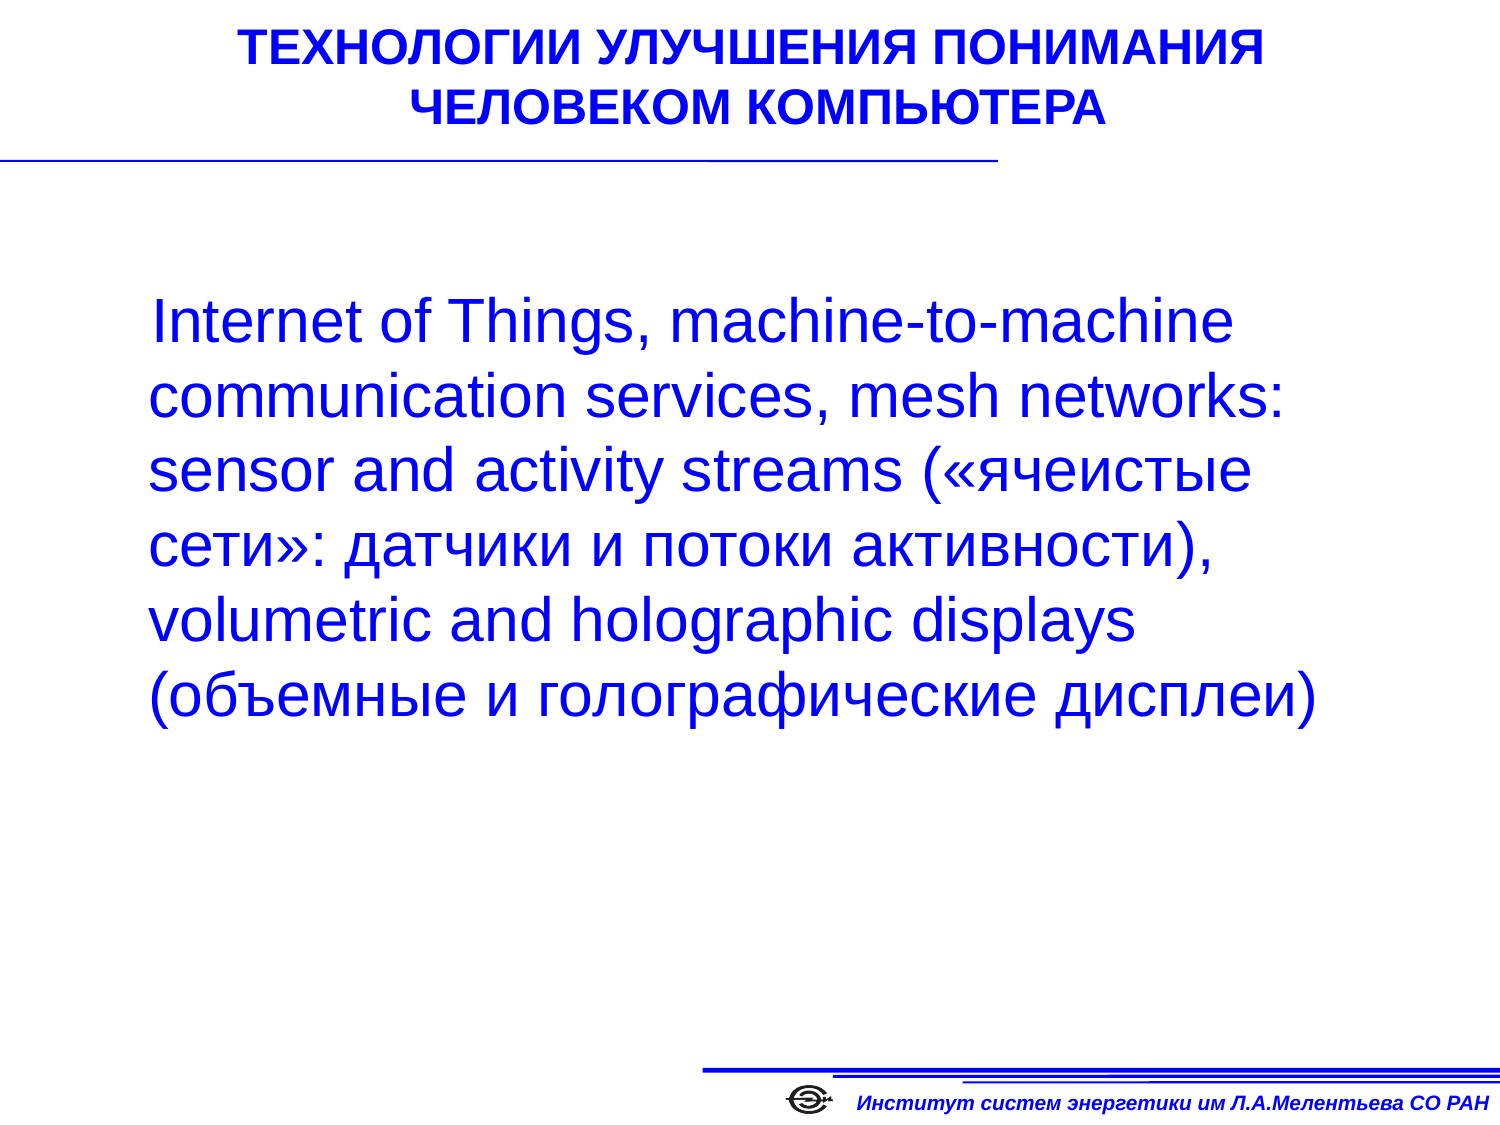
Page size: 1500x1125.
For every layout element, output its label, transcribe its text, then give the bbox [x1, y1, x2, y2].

list Internet of Things, machine-to-machine communication services, mesh networks: sensor and activity streams («ячеистые сети»: датчики и потоки активности), volumetric and holographic displays (объемные и голографические дисплеи) [76, 184, 1427, 1047]
title ТЕХНОЛОГИИ УЛУЧШЕНИЯ ПОНИМАНИЯ ЧЕЛОВЕКОМ КОМПЬЮТЕРА [11, 7, 1500, 99]
